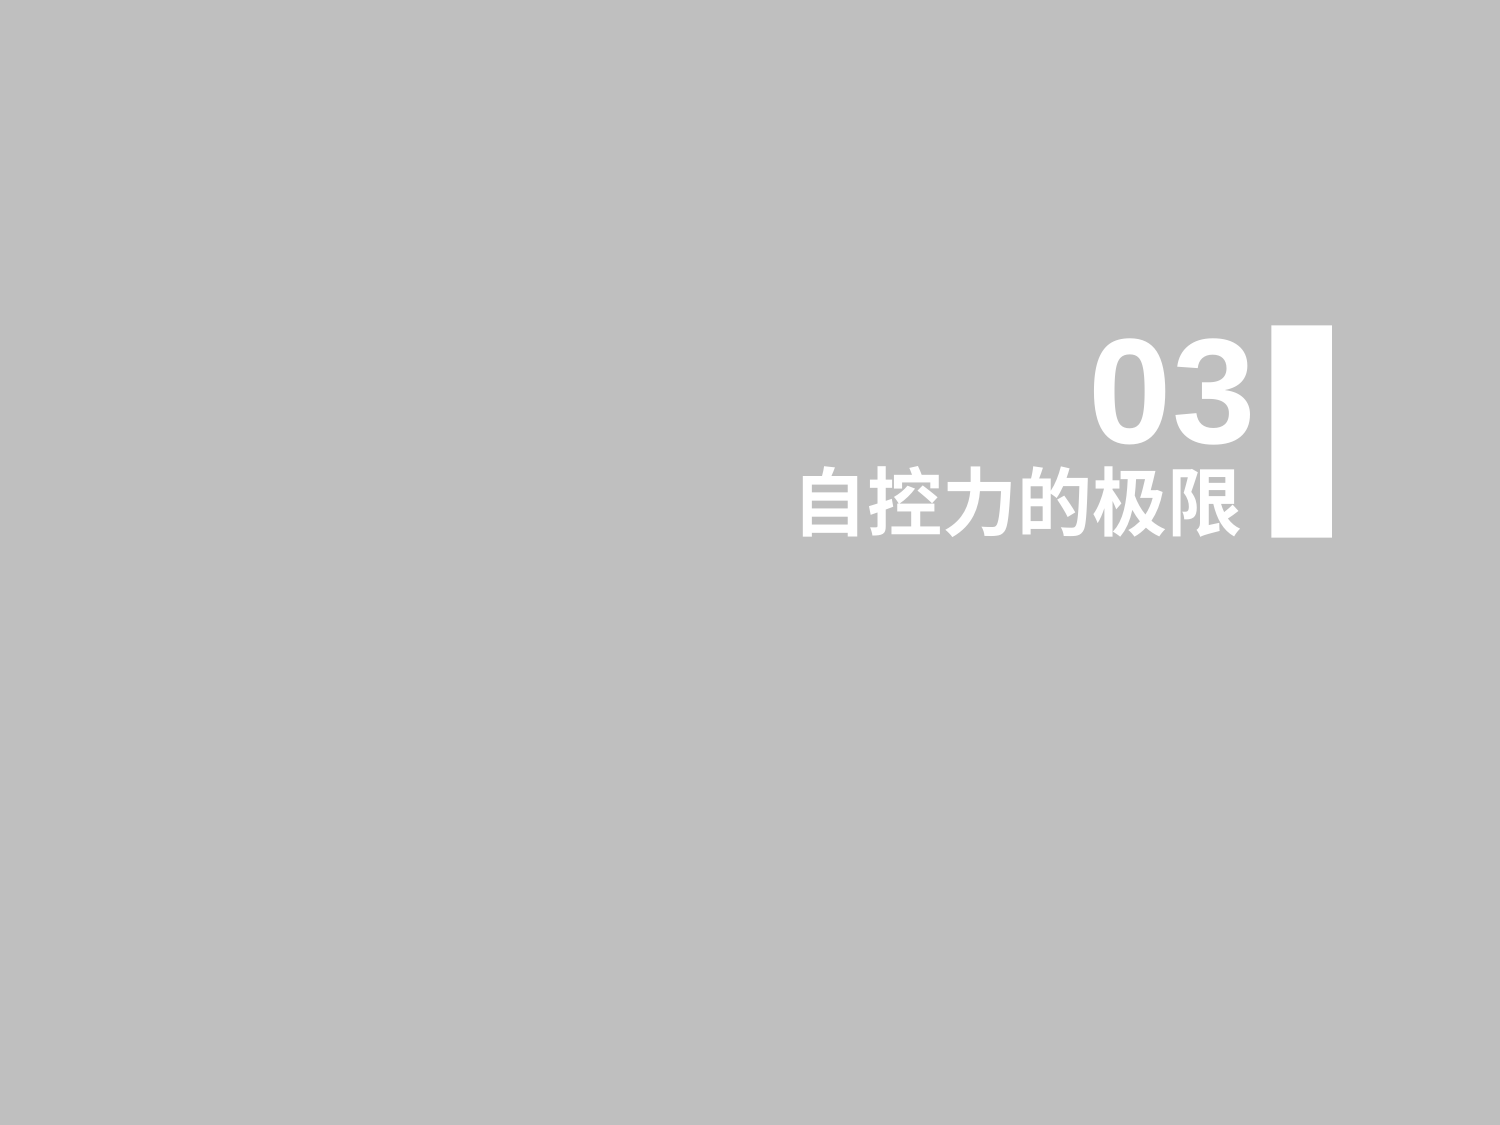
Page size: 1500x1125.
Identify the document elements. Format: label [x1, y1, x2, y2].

text_box [666, 286, 1332, 555]
